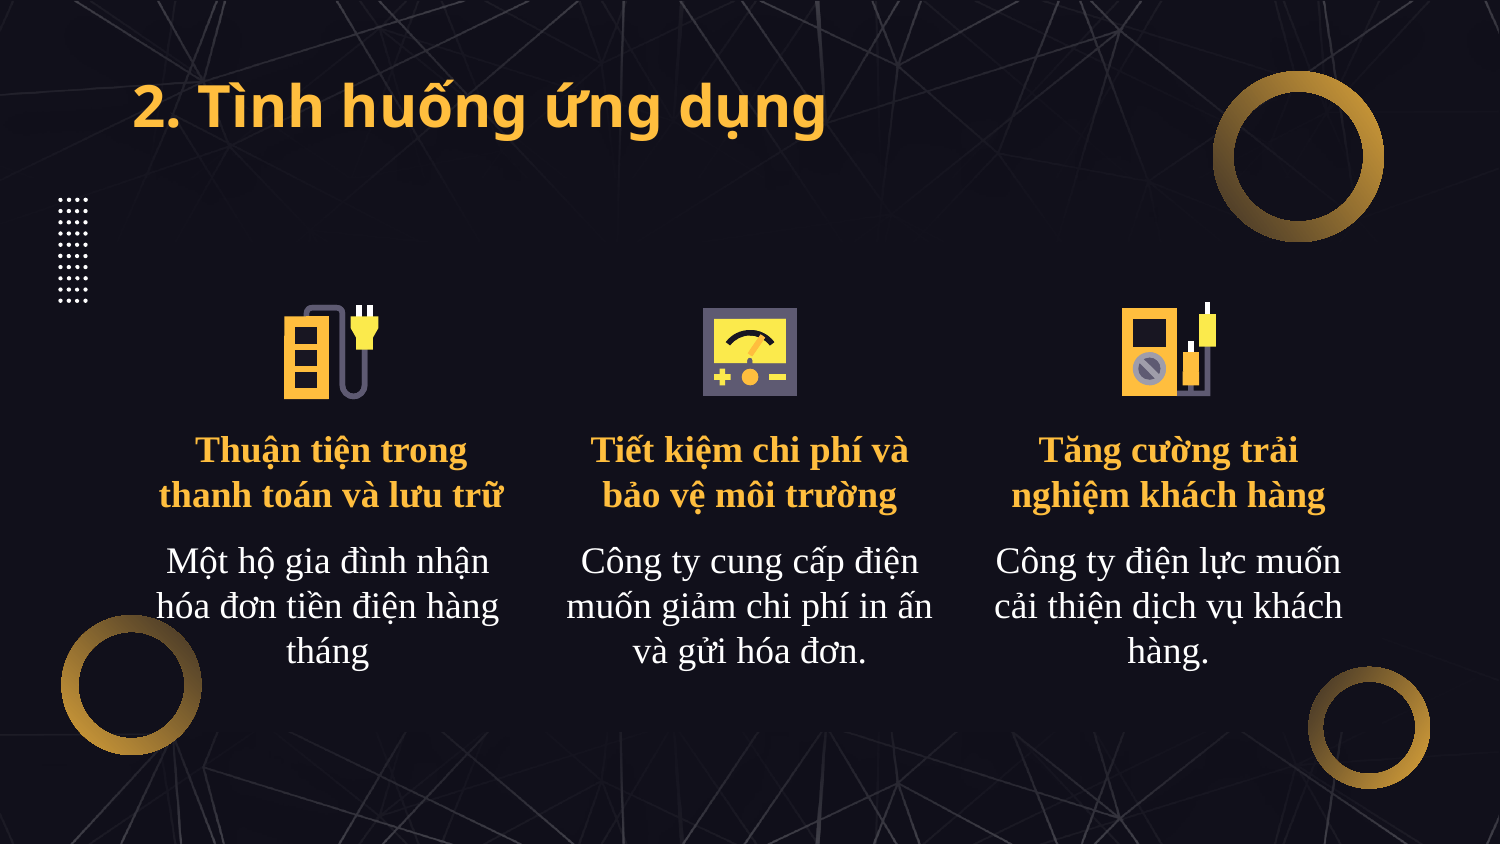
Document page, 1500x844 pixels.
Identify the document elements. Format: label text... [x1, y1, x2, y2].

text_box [702, 307, 798, 397]
subtitle Công ty điện lực muốn cải thiện dịch vụ khách hàng. [965, 521, 1372, 687]
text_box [1121, 301, 1216, 397]
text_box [283, 304, 379, 400]
title Tiết kiệm chi phí và bảo vệ môi trường [553, 420, 947, 521]
subtitle Một hộ gia đình nhận hóa đơn tiền điện hàng tháng [128, 521, 528, 687]
subtitle Công ty cung cấp điện muốn giảm chi phí in ấn và gửi hóa đơn. [546, 521, 954, 687]
title Tăng cường trải nghiệm khách hàng [972, 420, 1365, 521]
title Thuận tiện trong thanh toán và lưu trữ [135, 420, 528, 521]
picture [0, 0, 1499, 844]
title 2. Tình huống ứng dụng [117, 54, 1383, 154]
